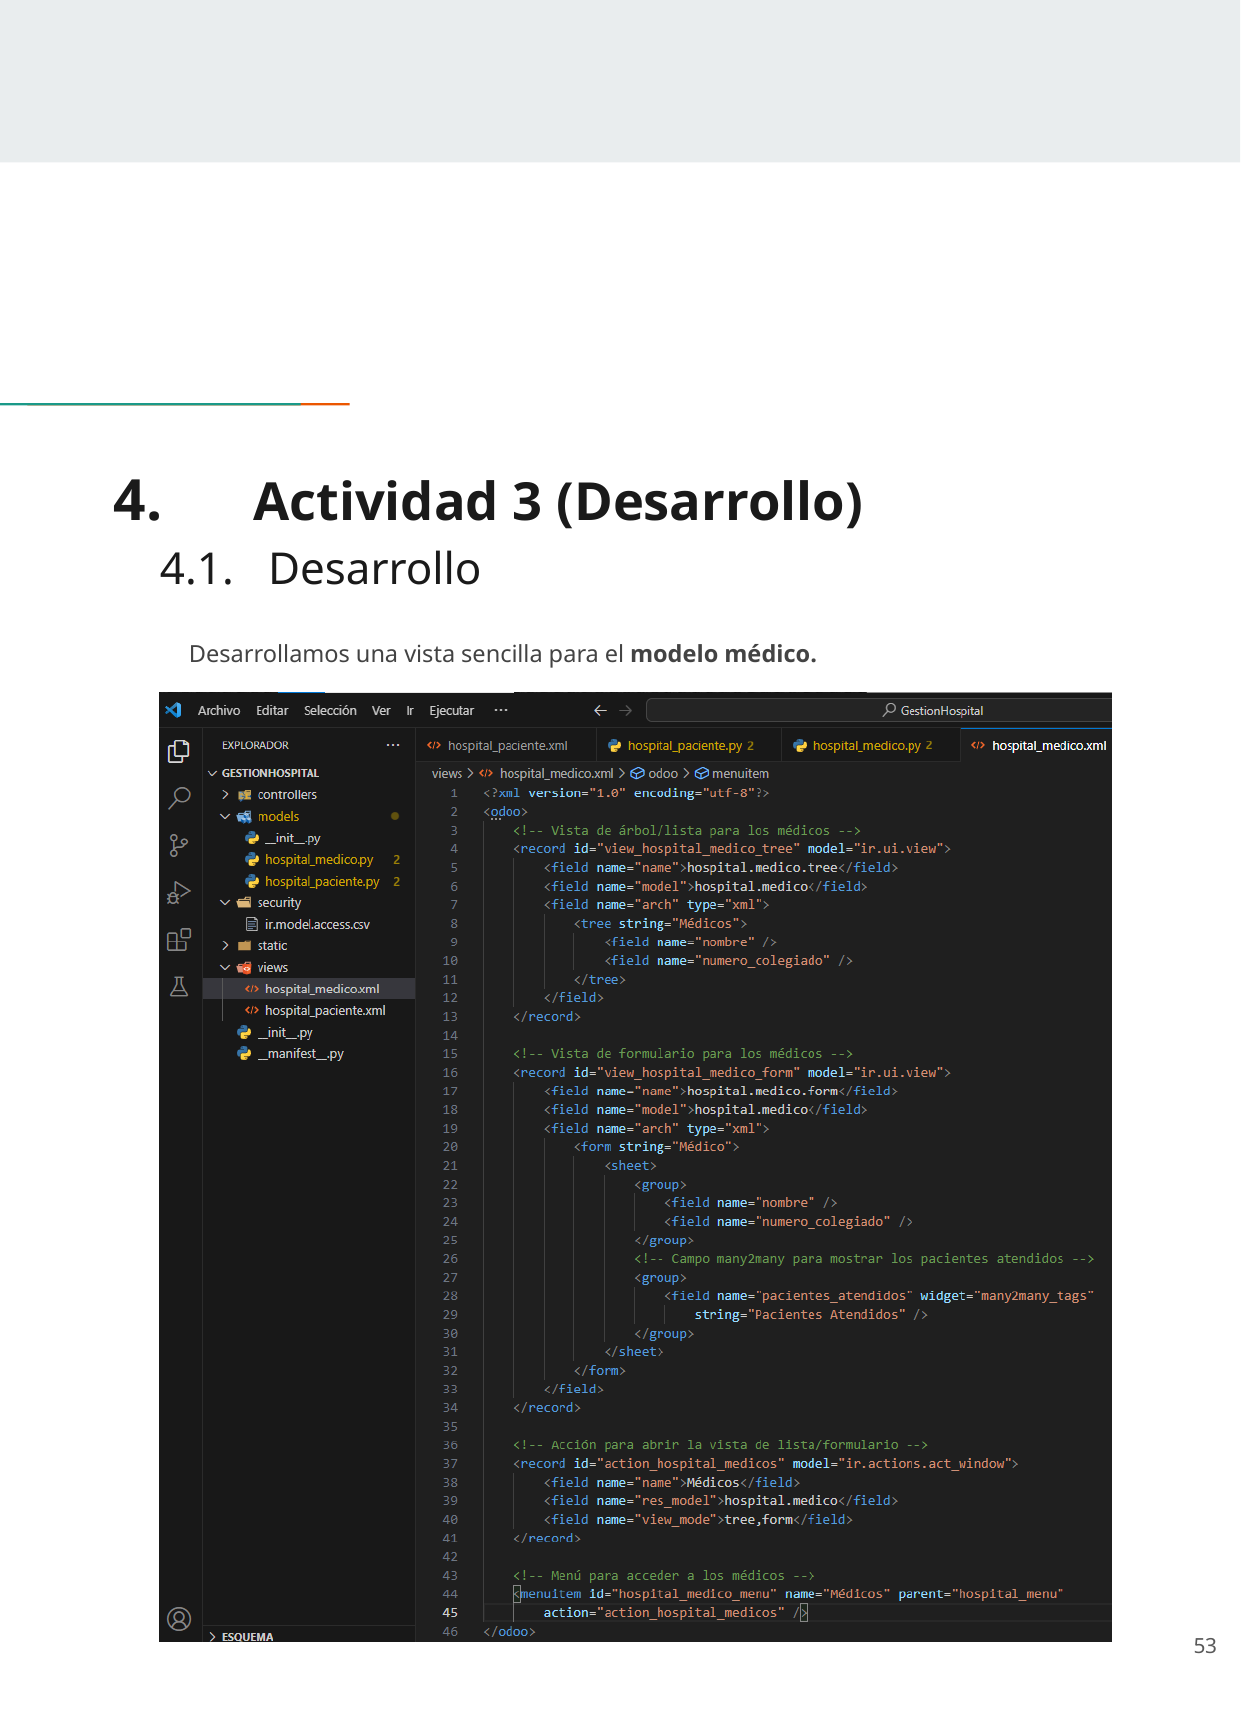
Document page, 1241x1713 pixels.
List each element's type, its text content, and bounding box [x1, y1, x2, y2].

title 4. Actividad 3 (Desarrollo) 4.1. Desarrollo [98, 439, 1233, 609]
list Desarrollamos una vista sencilla para el modelo médico. [98, 619, 1142, 1642]
picture [159, 691, 1113, 1642]
slide_number ‹#› [1157, 1581, 1233, 1713]
